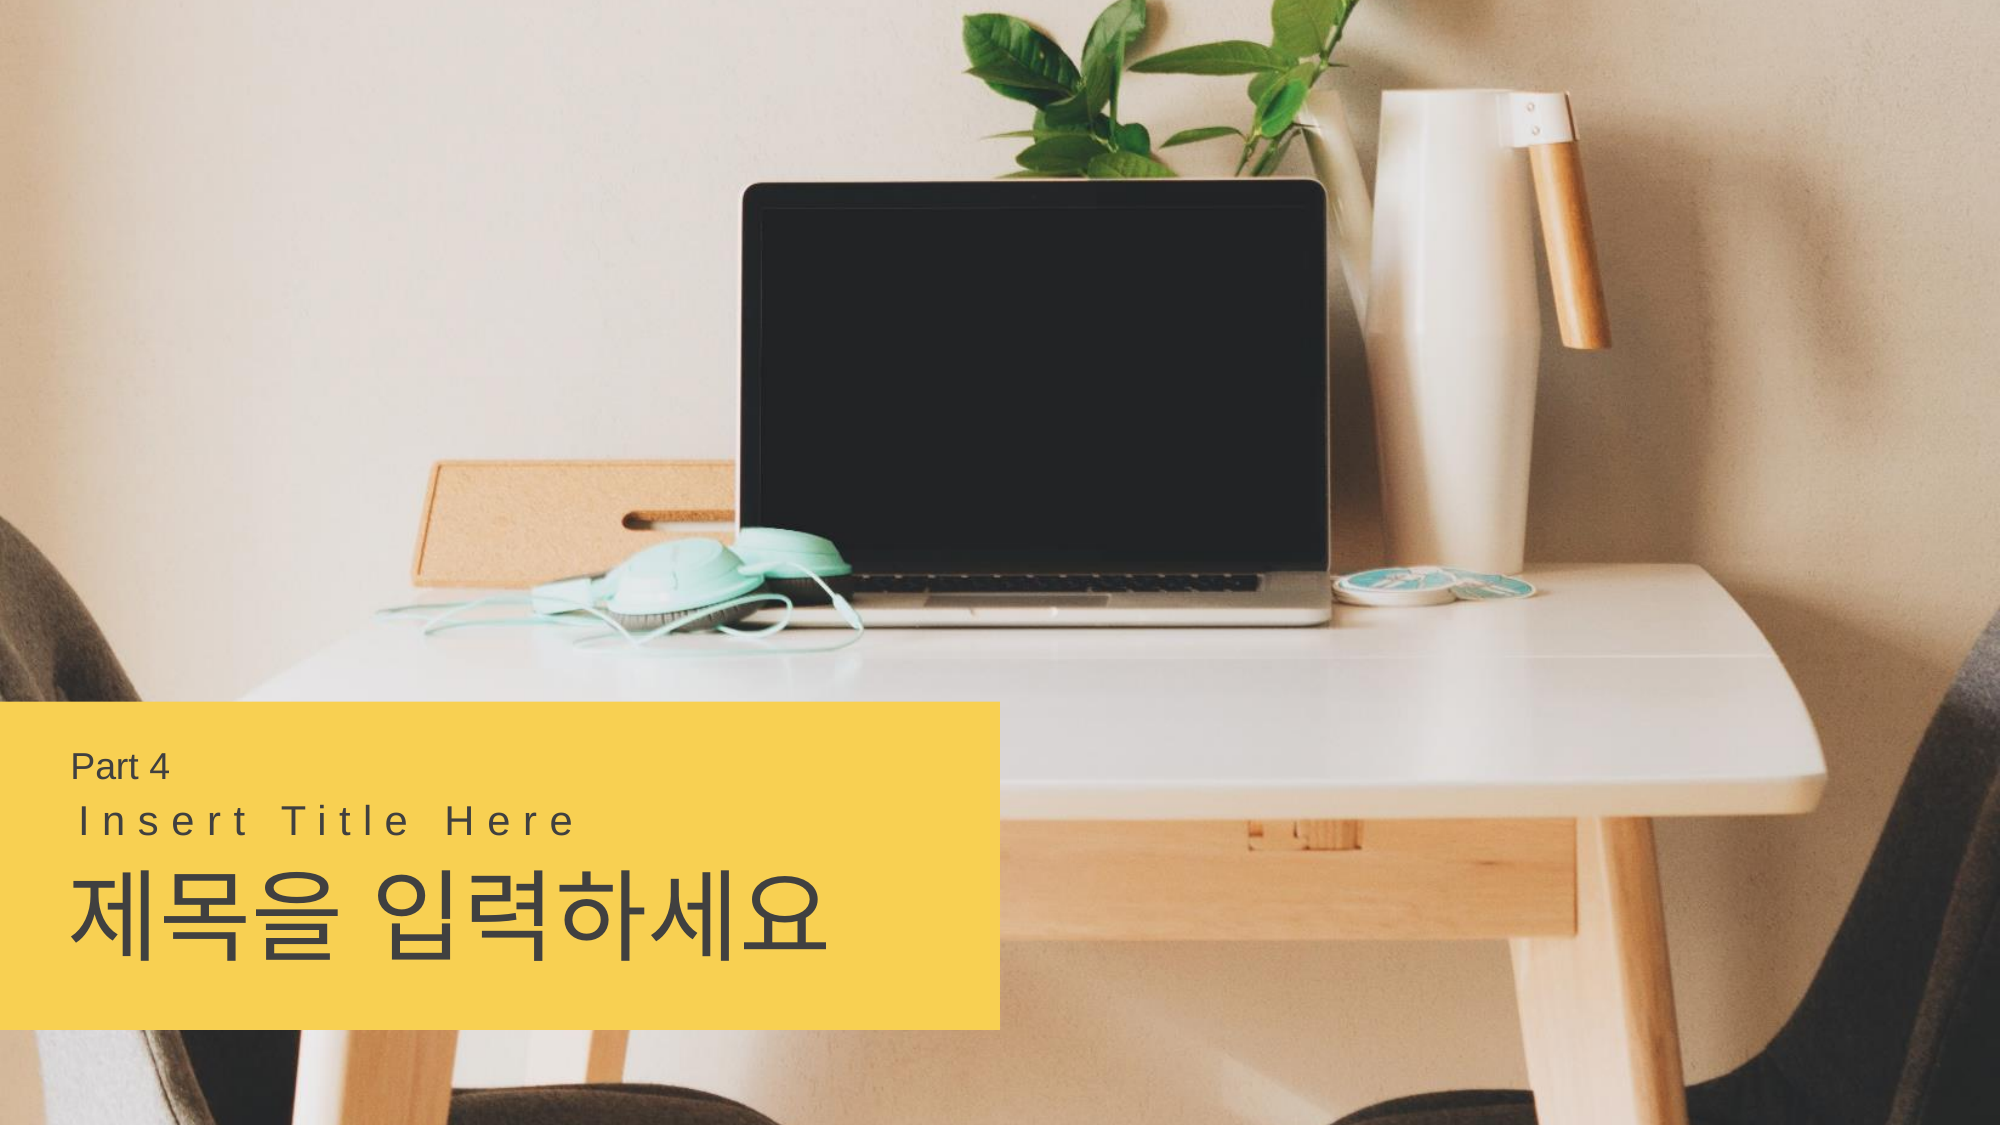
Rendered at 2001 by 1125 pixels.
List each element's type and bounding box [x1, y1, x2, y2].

picture [0, 0, 2000, 1125]
text_box [0, 701, 1000, 1030]
